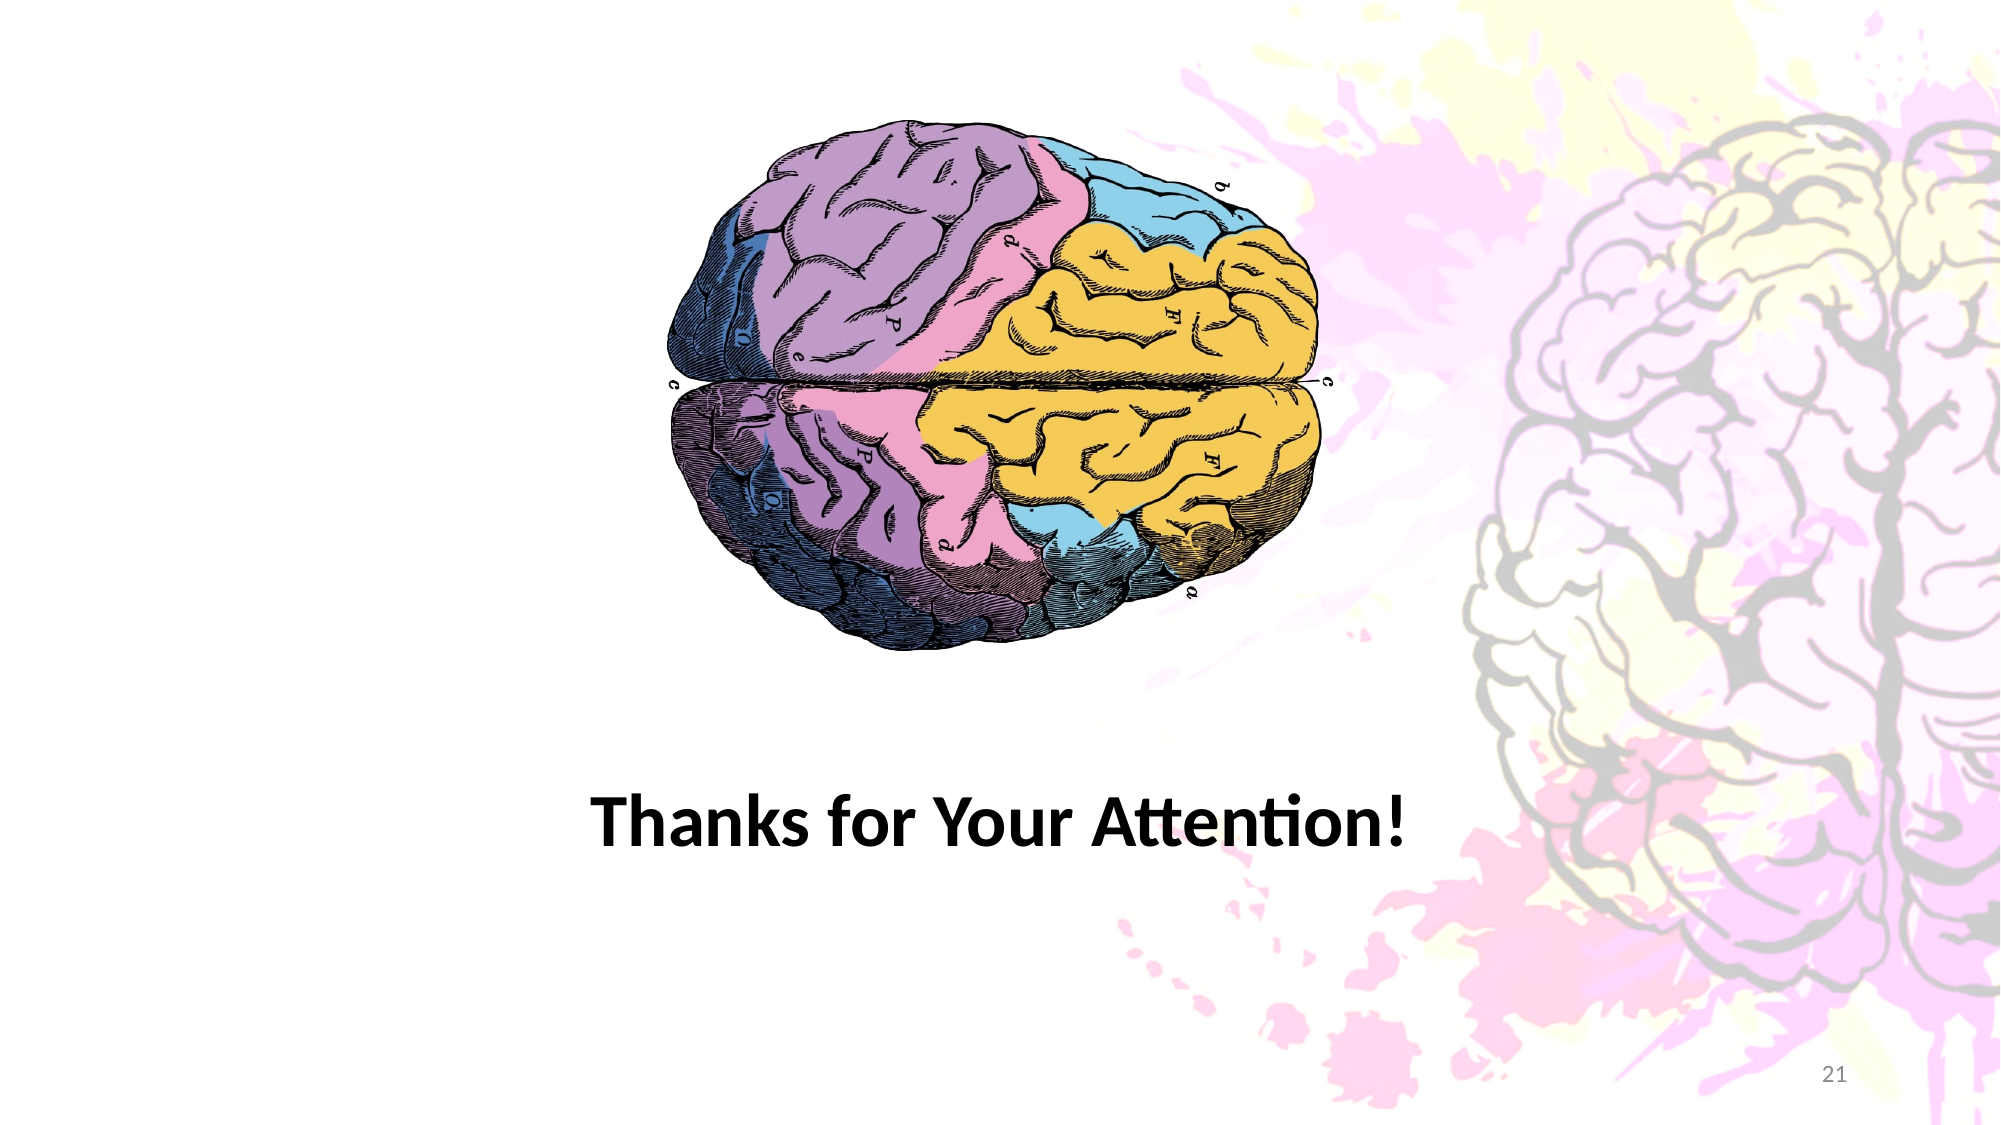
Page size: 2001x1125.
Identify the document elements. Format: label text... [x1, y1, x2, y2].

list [667, 120, 1333, 651]
picture [0, 0, 2001, 1125]
slide_number 21 [1412, 1042, 1863, 1103]
text_box Thanks for Your Attention! [497, 764, 1503, 869]
